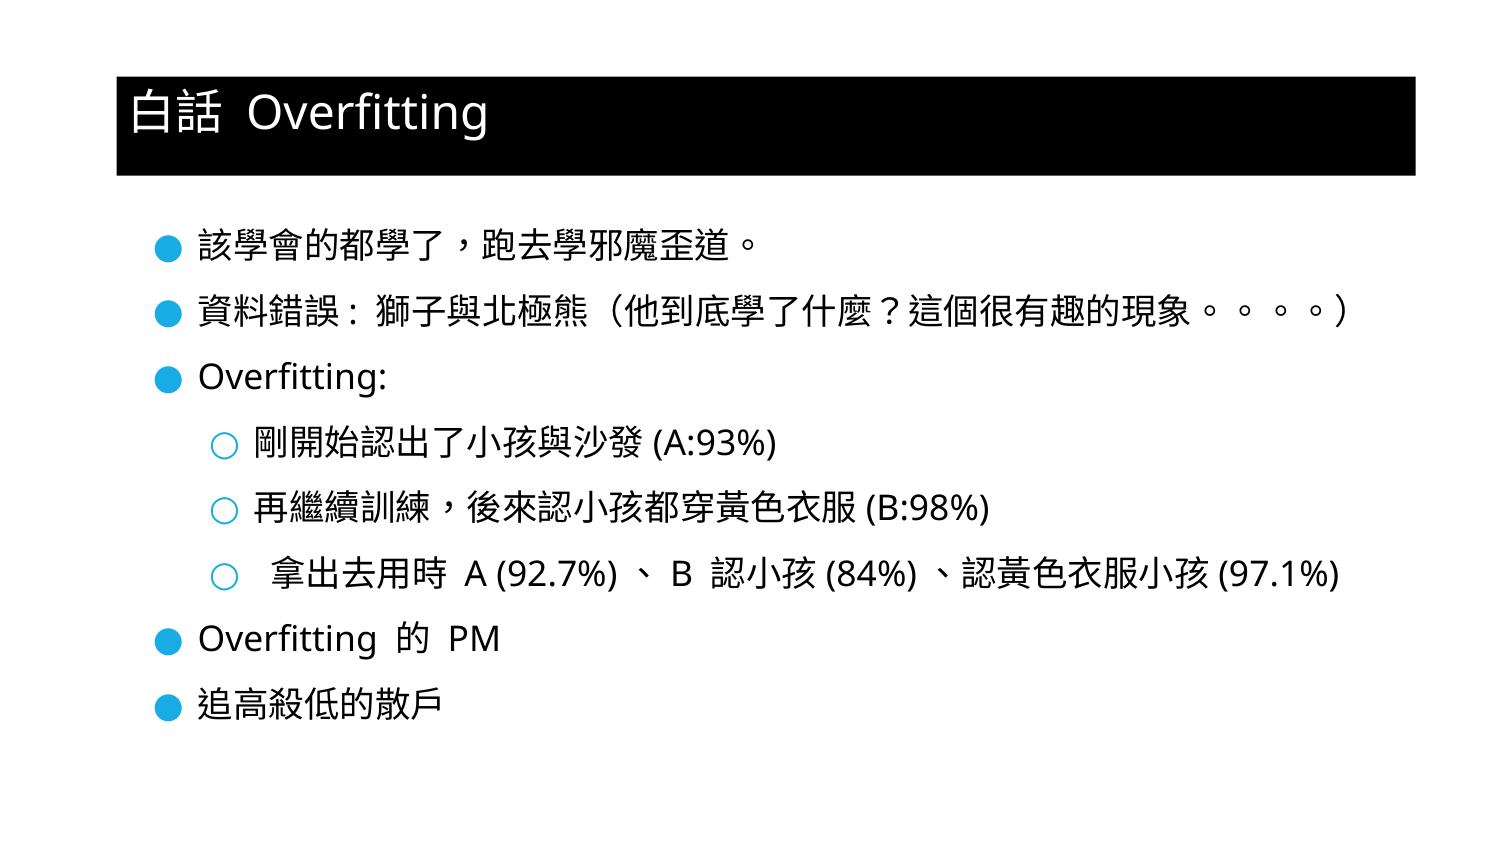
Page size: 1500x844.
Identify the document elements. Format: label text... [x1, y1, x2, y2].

list 該學會的都學了，跑去學邪魔歪道。 資料錯誤: 獅子與北極熊（他到底學了什麼？這個很有趣的現象。。。。） Overfitting: 剛開始認出了小孩與沙發(A:93%) 再繼續訓練，後來認小孩都穿黃色衣服(B:98%) 拿出去用時 A (92.7%)、B 認小孩(84%)、認黃色衣服小孩(97.1%) Overfitting 的 PM 追高殺低的散戶 [126, 201, 1402, 795]
text_box 白話 Overfitting [116, 76, 1416, 176]
